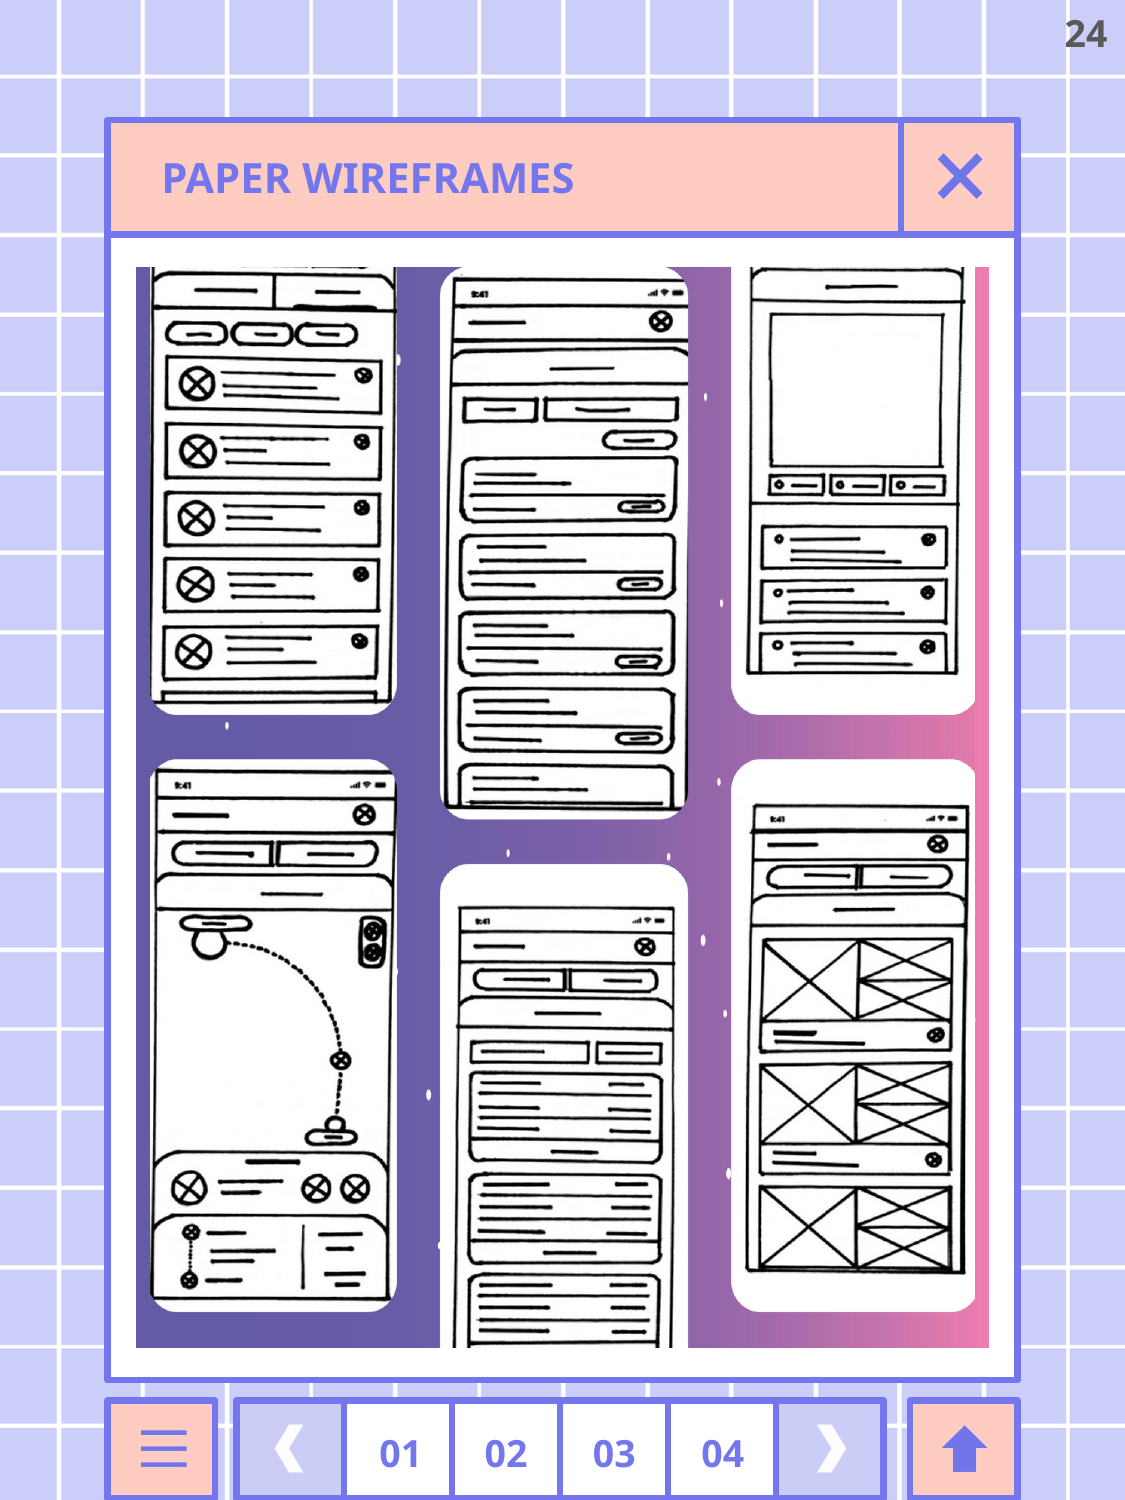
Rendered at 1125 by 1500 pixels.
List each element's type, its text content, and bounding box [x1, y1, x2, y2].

picture [808, 1424, 855, 1473]
picture [265, 1424, 313, 1473]
text_box 24 [475, 2, 1123, 63]
text_box 01 [371, 1419, 431, 1487]
text_box 04 [693, 1419, 753, 1487]
picture [140, 1430, 187, 1467]
text_box 03 [585, 1419, 644, 1487]
text_box 02 [476, 1419, 536, 1487]
text_box PAPER WIREFRAMES [161, 119, 880, 234]
picture [941, 1425, 988, 1473]
picture [0, 0, 1125, 1500]
